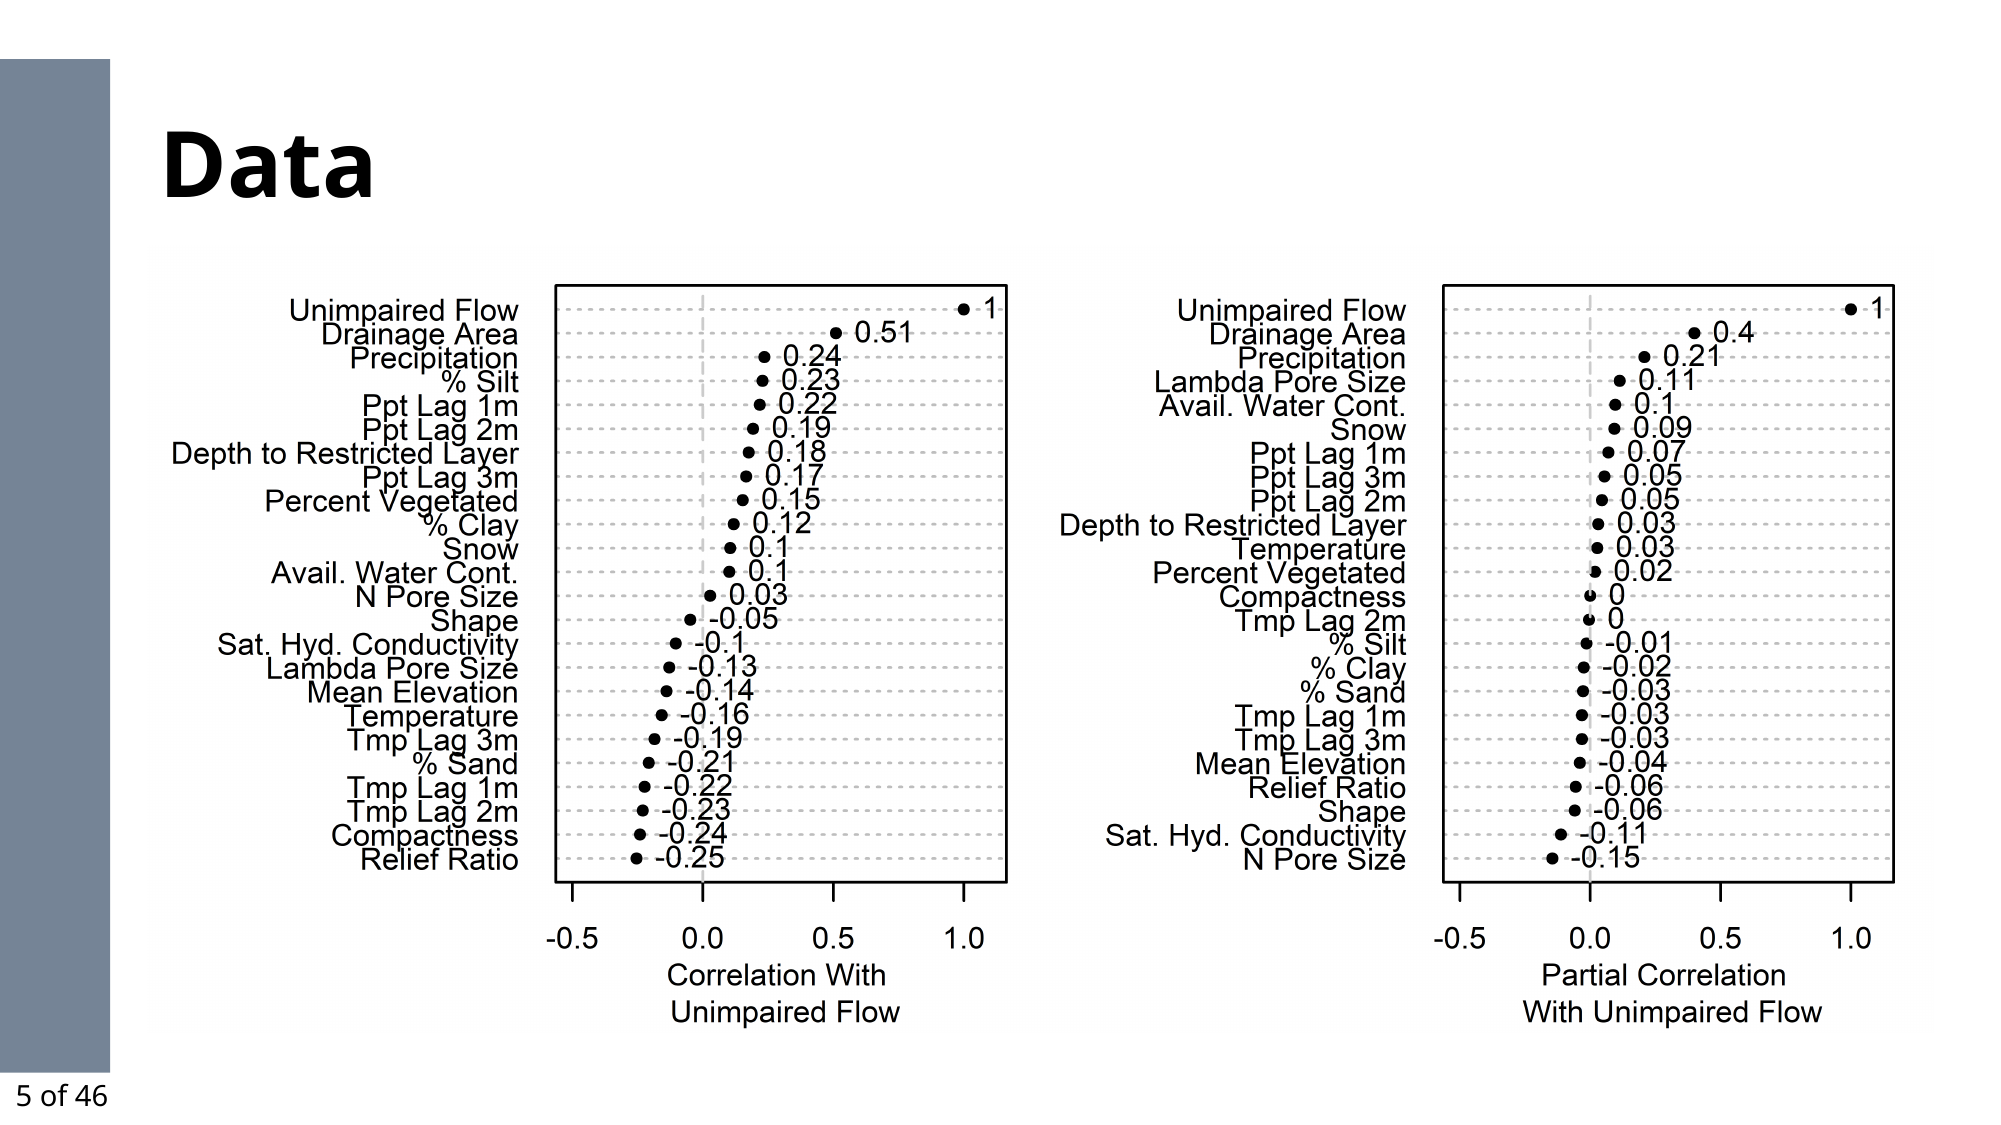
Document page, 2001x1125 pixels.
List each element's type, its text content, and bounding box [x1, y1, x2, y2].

picture [147, 245, 1934, 1033]
title Data [147, 59, 1934, 245]
